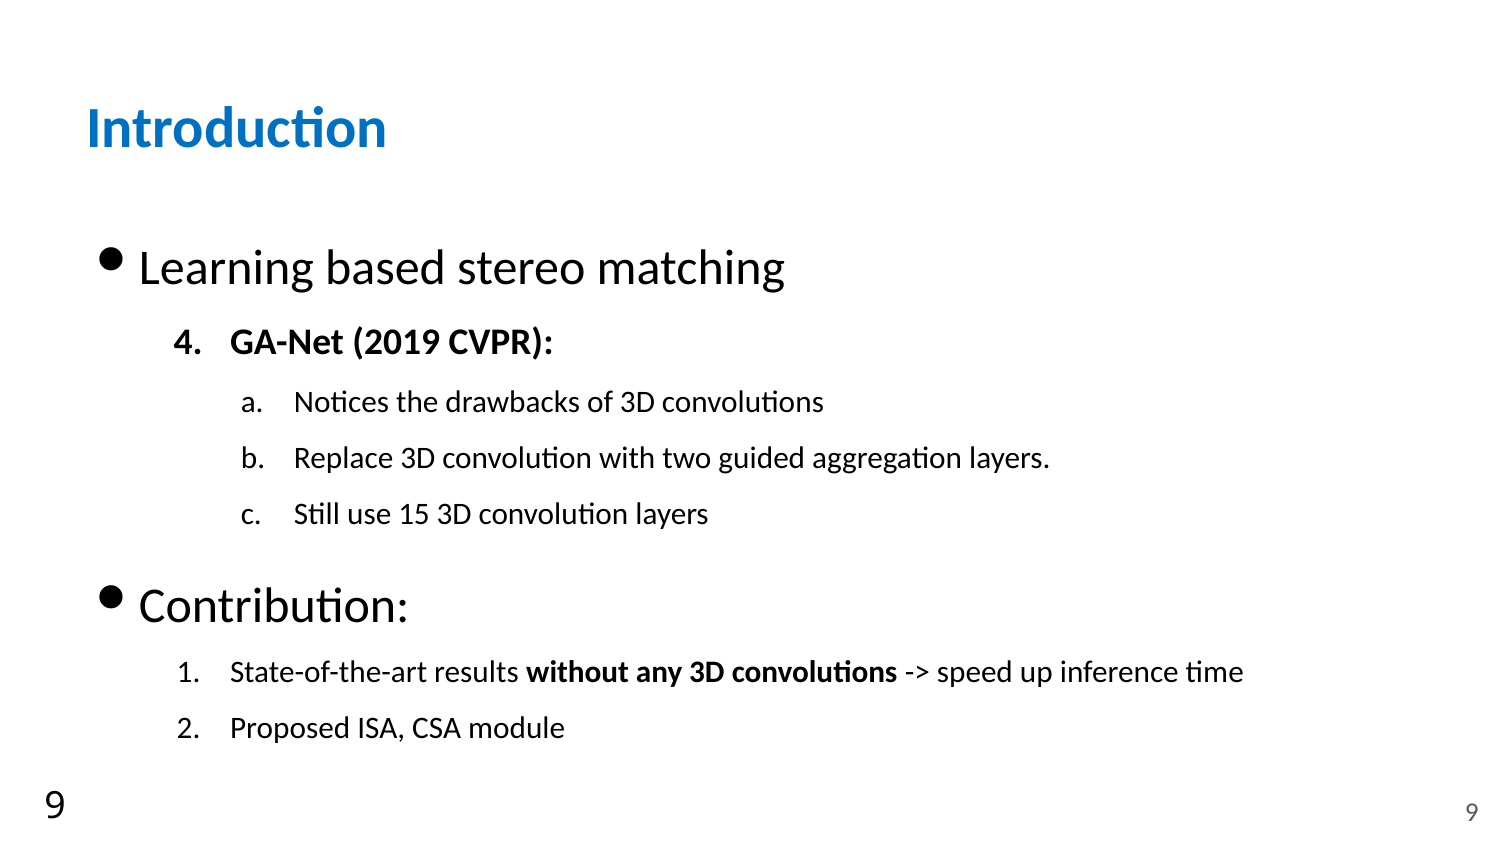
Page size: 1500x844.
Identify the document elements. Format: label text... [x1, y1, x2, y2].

title Introduction [71, 33, 1425, 175]
slide_number ‹#› [1403, 779, 1494, 844]
list Learning based stereo matching GA-Net (2019 CVPR): Notices the drawbacks of 3D convolutions Replace 3D convolution with two guided aggregation layers. Still use 15 3D convolution layers Contribution: State-of-the-art results without any 3D convolutions -> speed up inference time Proposed ISA, CSA module [64, 197, 1500, 835]
